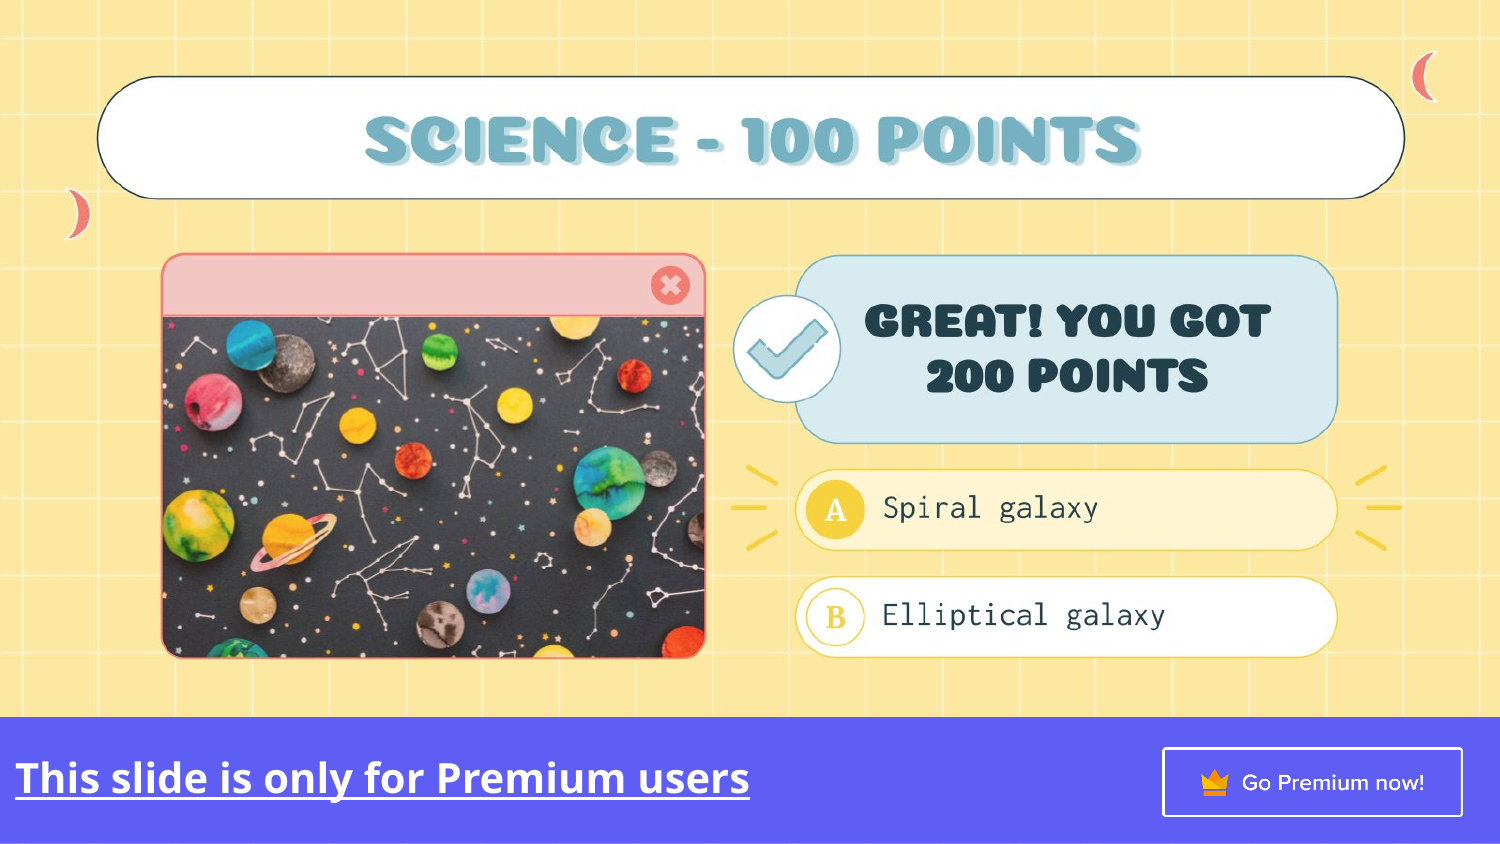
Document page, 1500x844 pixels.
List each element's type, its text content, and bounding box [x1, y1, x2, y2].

text_box This slide is only for Premium users [0, 717, 1500, 844]
picture [1162, 747, 1463, 817]
picture [0, 0, 1500, 717]
